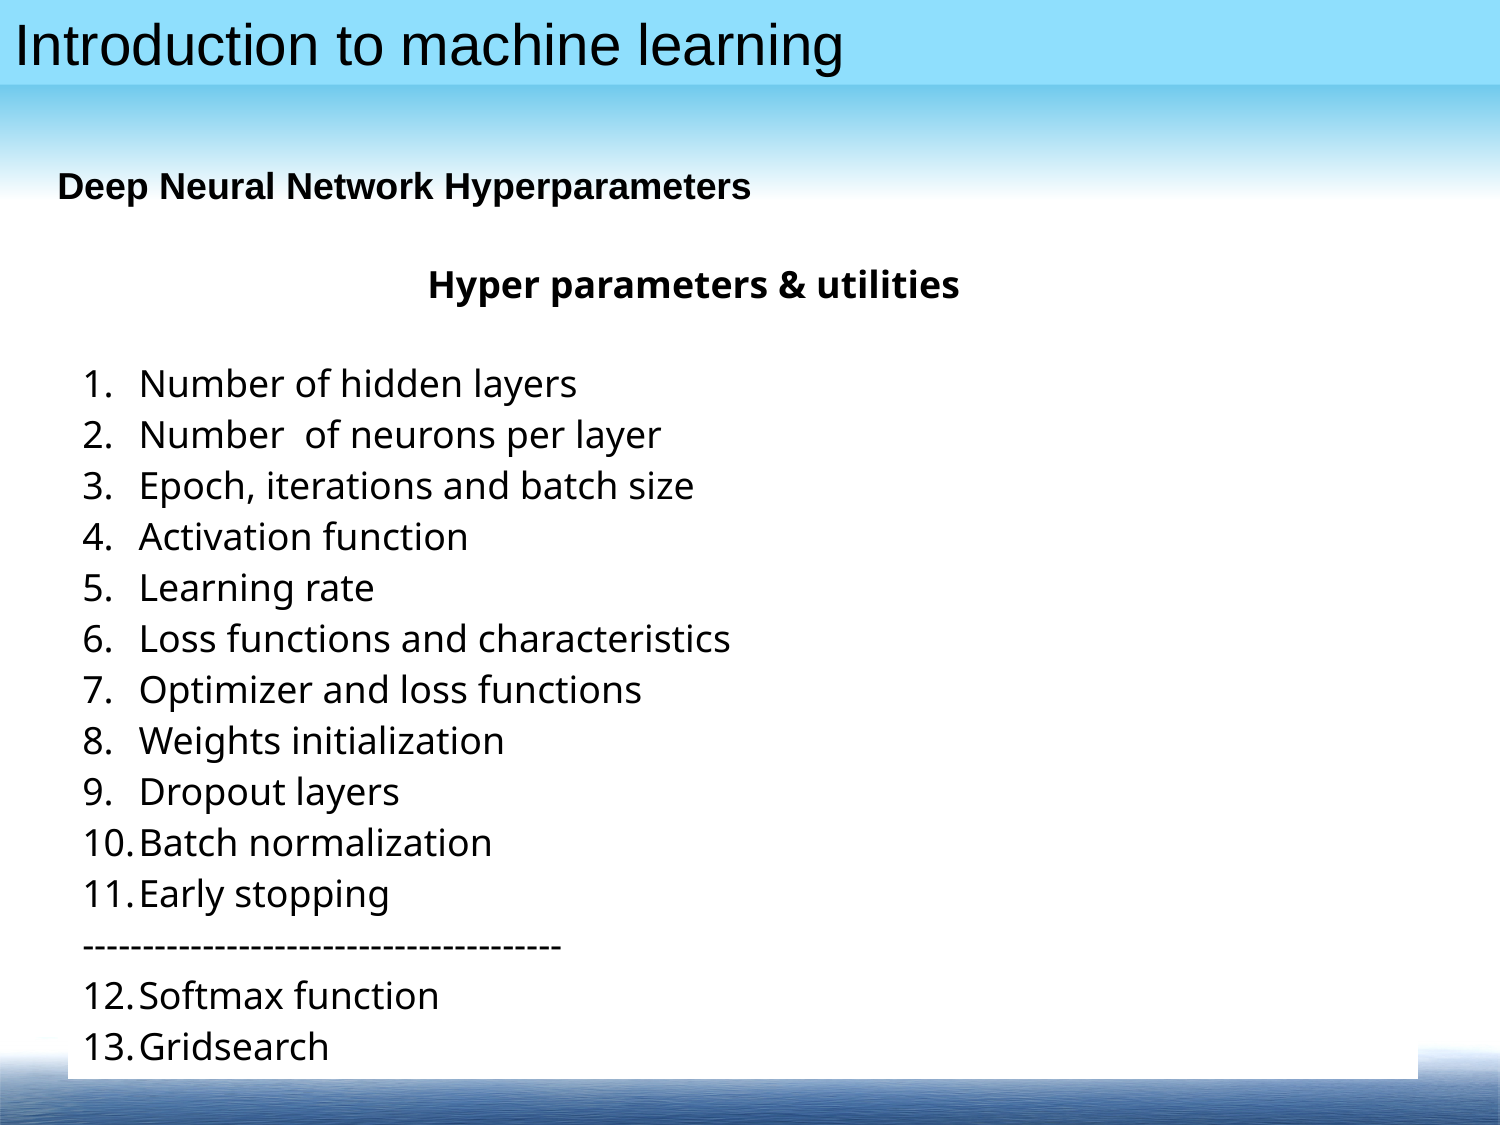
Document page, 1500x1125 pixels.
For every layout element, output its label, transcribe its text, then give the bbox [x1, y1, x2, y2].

text_box Hyper parameters & utilities [412, 253, 982, 313]
table_header Number of hidden layers Number of neurons per layer Epoch, iterations and batch size Activation function Learning rate Loss functions and characteristics Optimizer and loss functions Weights initialization Dropout layers Batch normalization Early stopping ---------------------------------------- Softmax function Gridsearch [68, 350, 1418, 1079]
text_box Deep Neural Network Hyperparameters [42, 154, 1418, 215]
picture [0, 1037, 1500, 1125]
